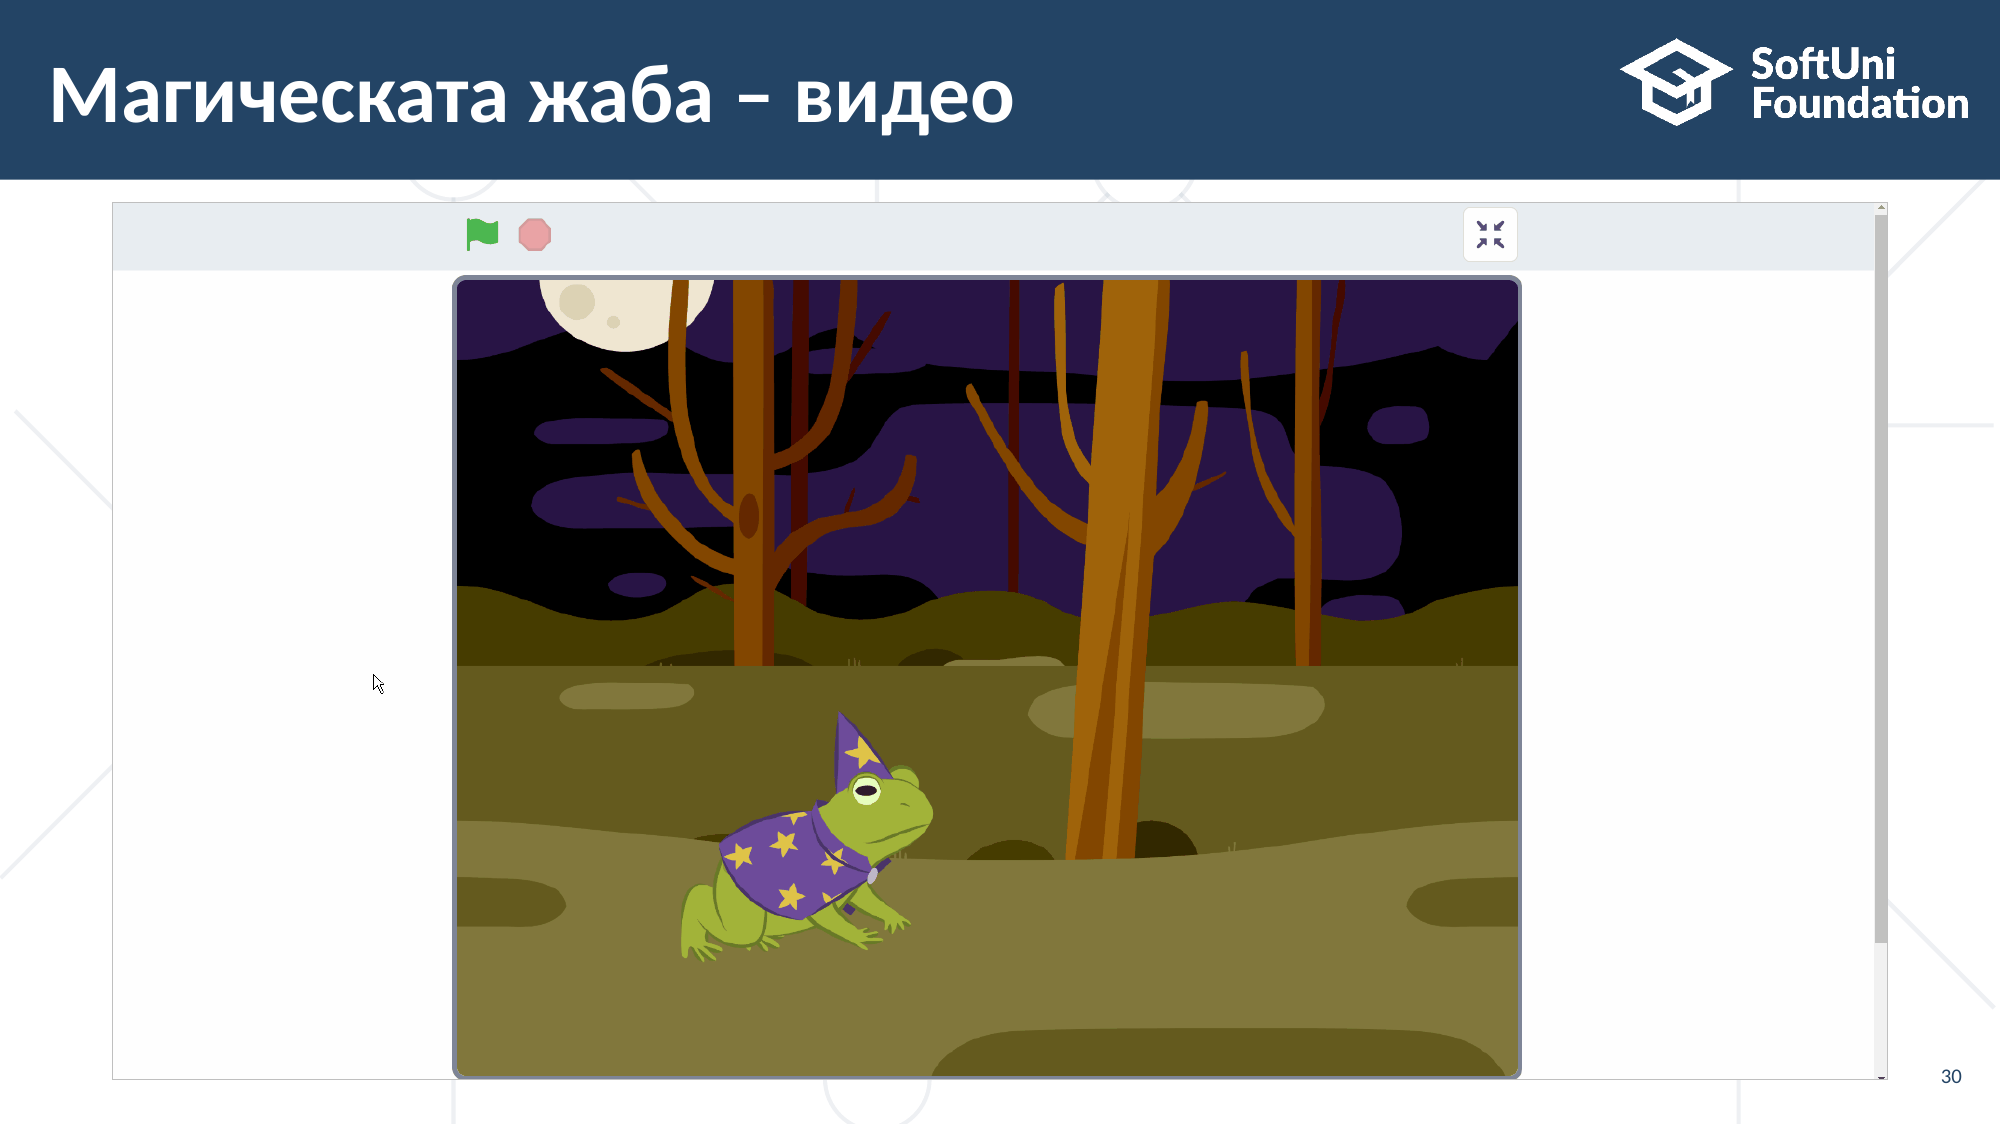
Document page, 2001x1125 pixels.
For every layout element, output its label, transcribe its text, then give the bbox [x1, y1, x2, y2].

slide_number 30 [1897, 1049, 1968, 1101]
picture [111, 202, 1888, 1080]
picture [1619, 38, 1968, 126]
title Магическата жаба – видео [31, 16, 1591, 162]
